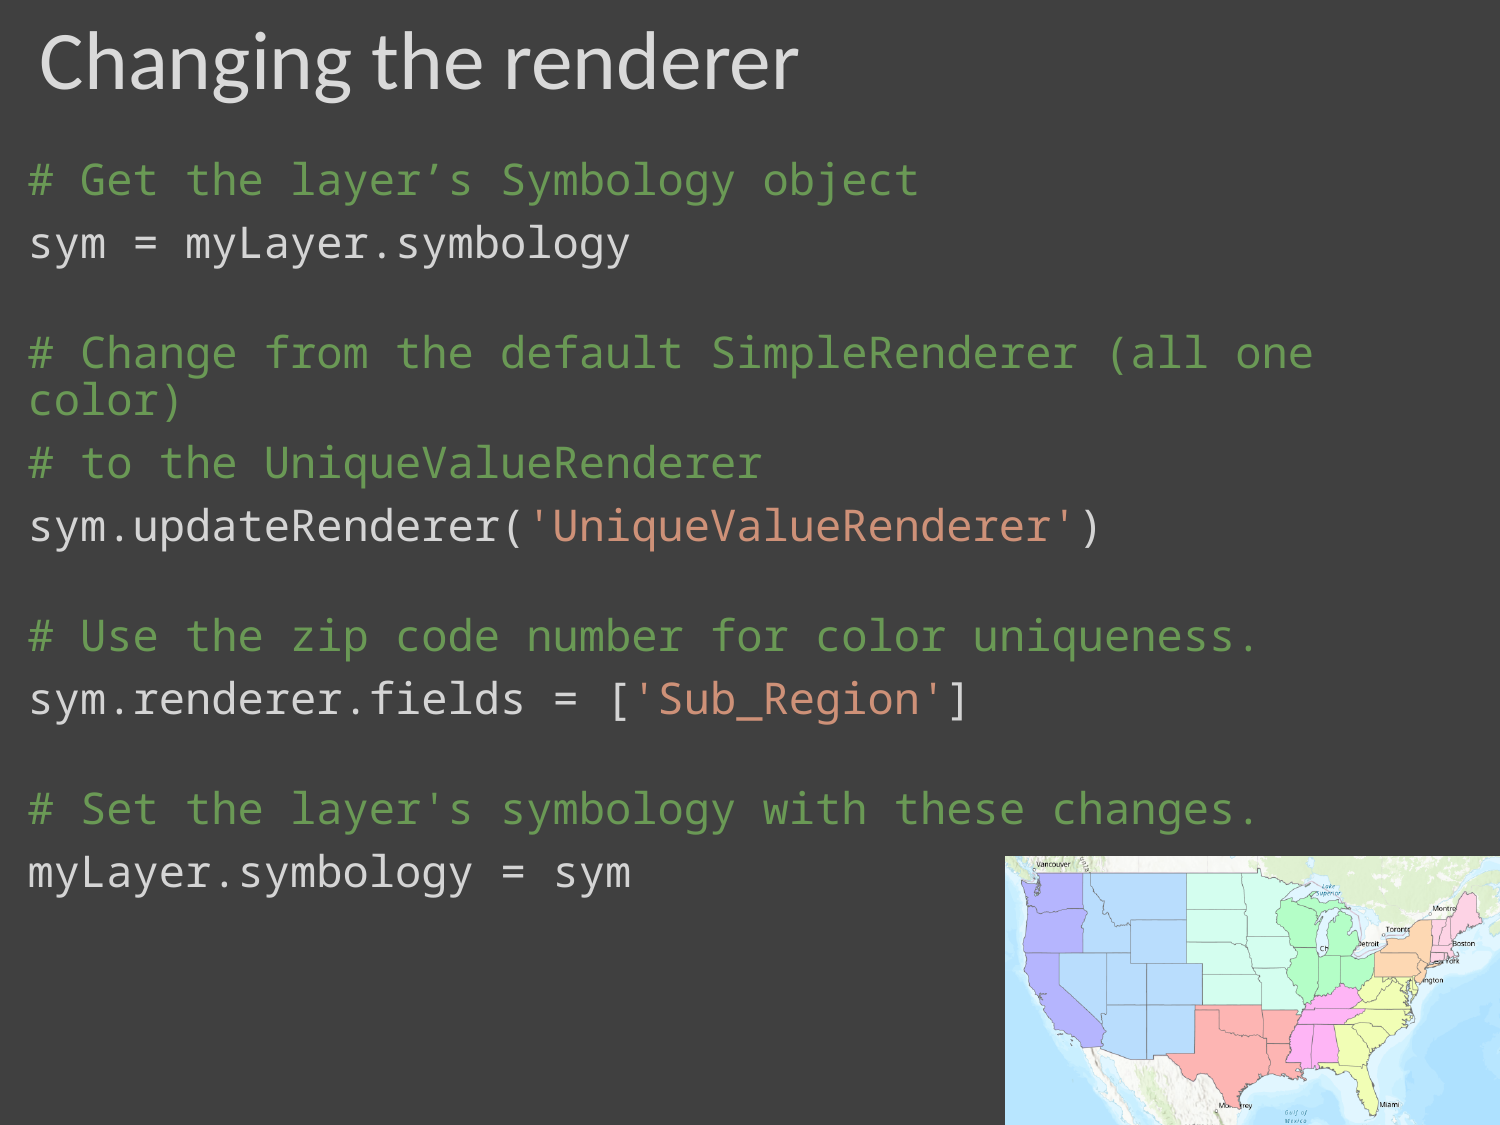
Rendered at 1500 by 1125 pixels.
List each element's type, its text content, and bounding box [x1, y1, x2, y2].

title Changing the renderer [24, 24, 1338, 100]
picture [1005, 856, 1500, 1125]
list # Get the layer’s Symbology object sym = myLayer.symbology # Change from the default SimpleRenderer (all one color) # to the UniqueValueRenderer sym.updateRenderer('UniqueValueRenderer') # Use the zip code number for color uniqueness. sym.renderer.fields = ['Sub_Region'] # Set the layer's symbology with these changes. myLayer.symbology = sym [12, 149, 1500, 1038]
